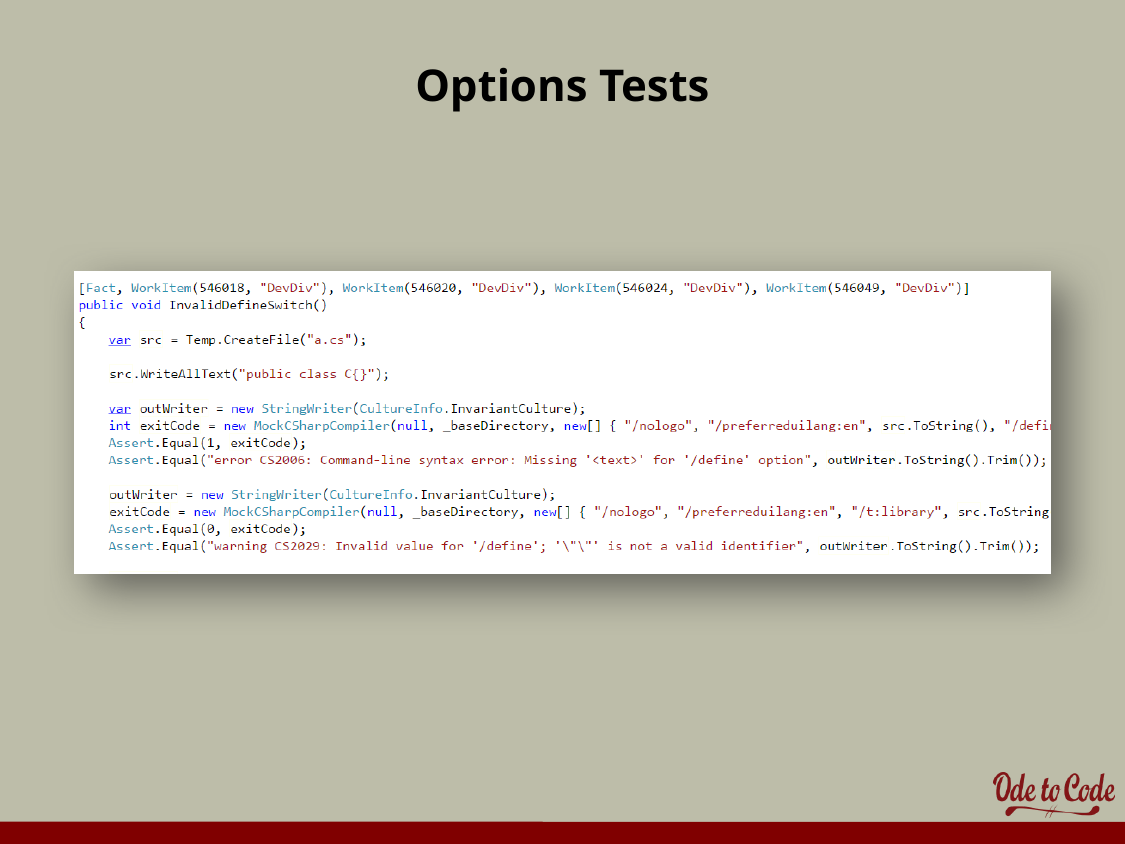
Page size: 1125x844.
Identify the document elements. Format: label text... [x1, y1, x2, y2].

picture [993, 772, 1115, 818]
picture [74, 271, 1051, 574]
title Options Tests [56, 37, 1069, 132]
